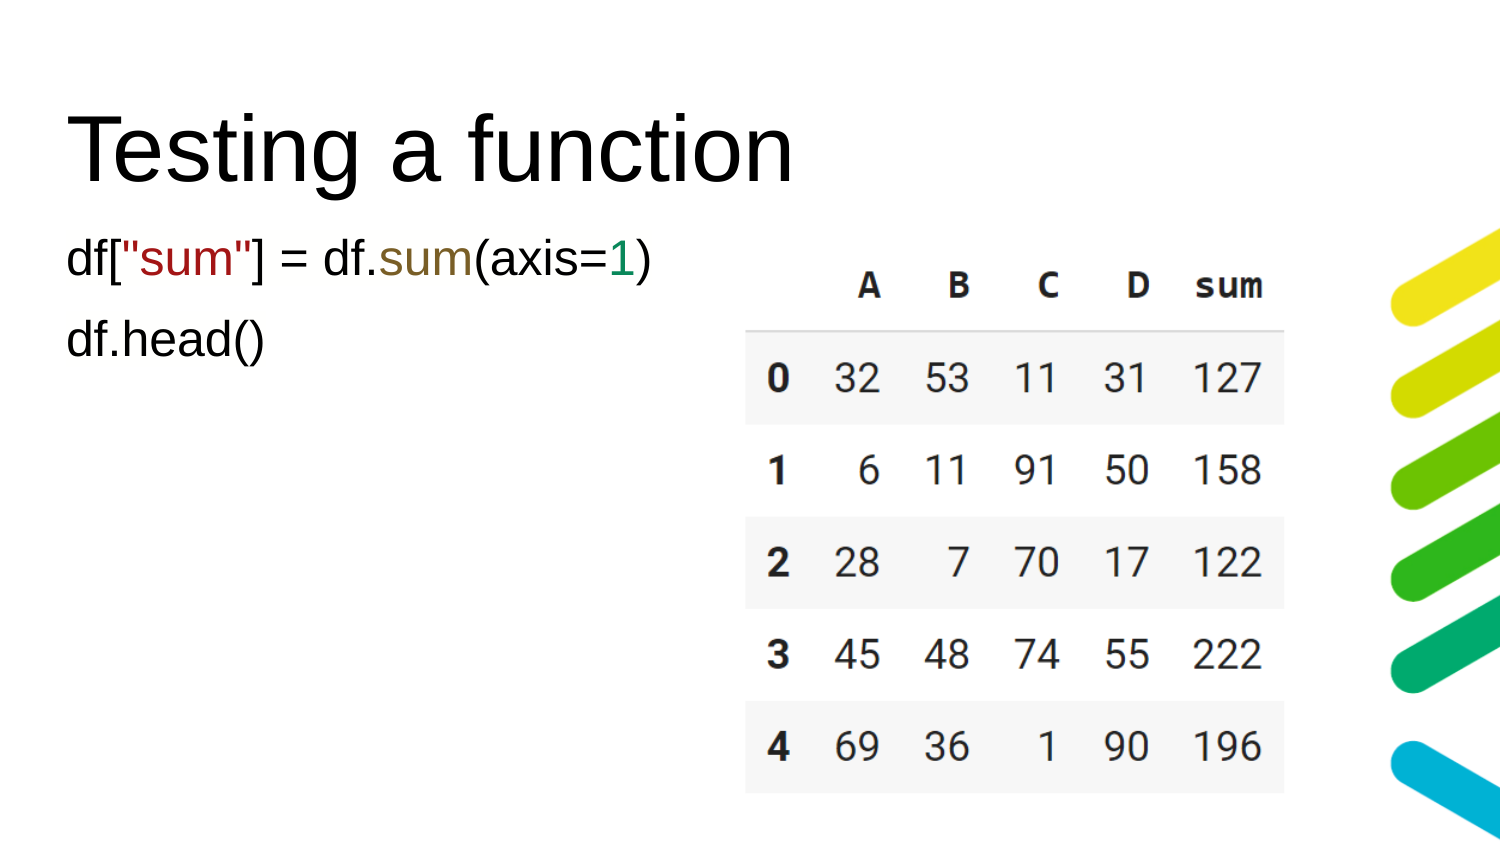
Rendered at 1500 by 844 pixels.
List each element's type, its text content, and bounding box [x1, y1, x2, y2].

list df["sum"] = df.sum(axis=1) df.head() [51, 189, 1449, 750]
picture [1369, 208, 1500, 844]
picture [736, 238, 1307, 810]
title Testing a function [51, 72, 1449, 167]
